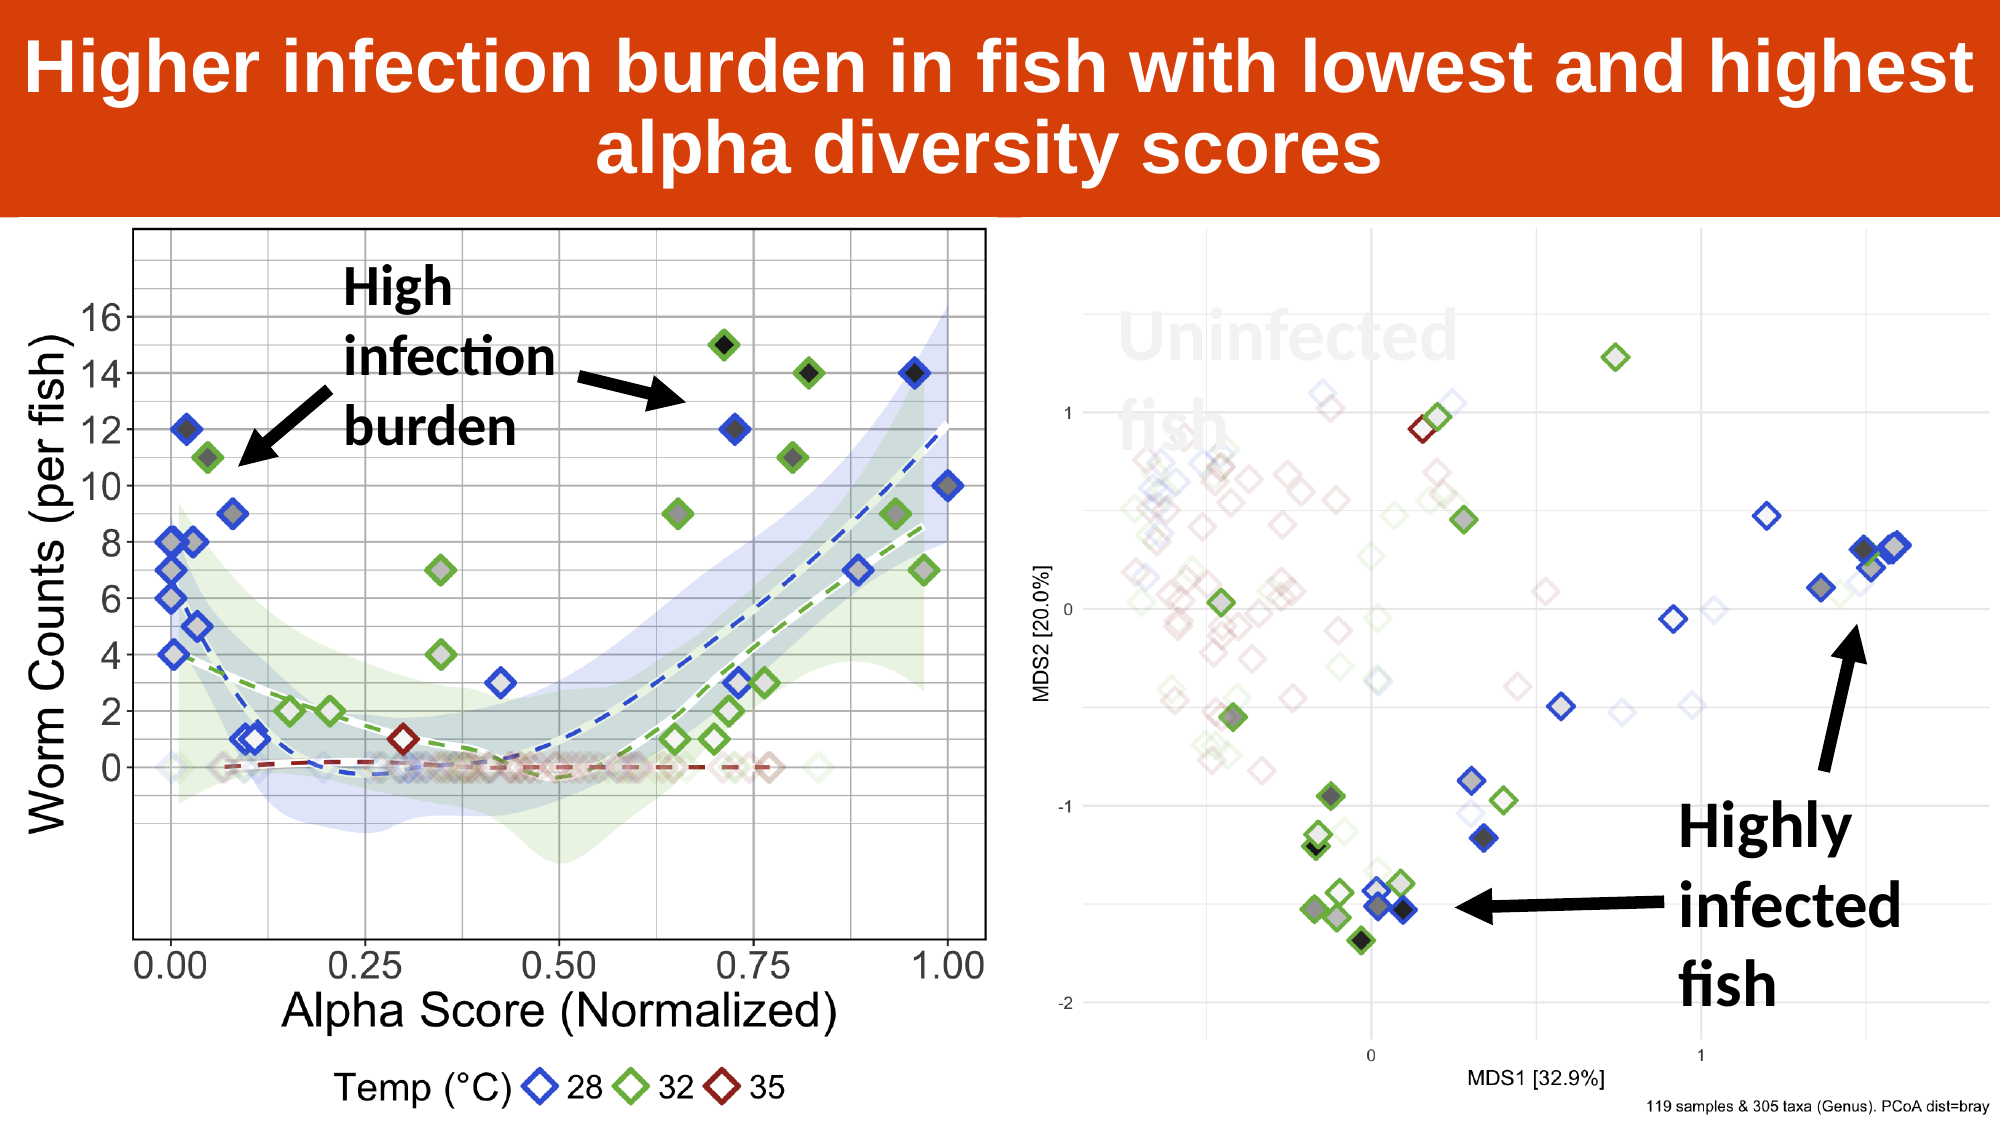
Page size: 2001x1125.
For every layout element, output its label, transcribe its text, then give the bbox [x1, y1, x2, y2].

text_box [238, 239, 687, 467]
picture [18, 217, 997, 1125]
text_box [1022, 217, 2000, 1125]
title Higher infection burden in fish with lowest and highest alpha diversity scores [0, 0, 2000, 218]
